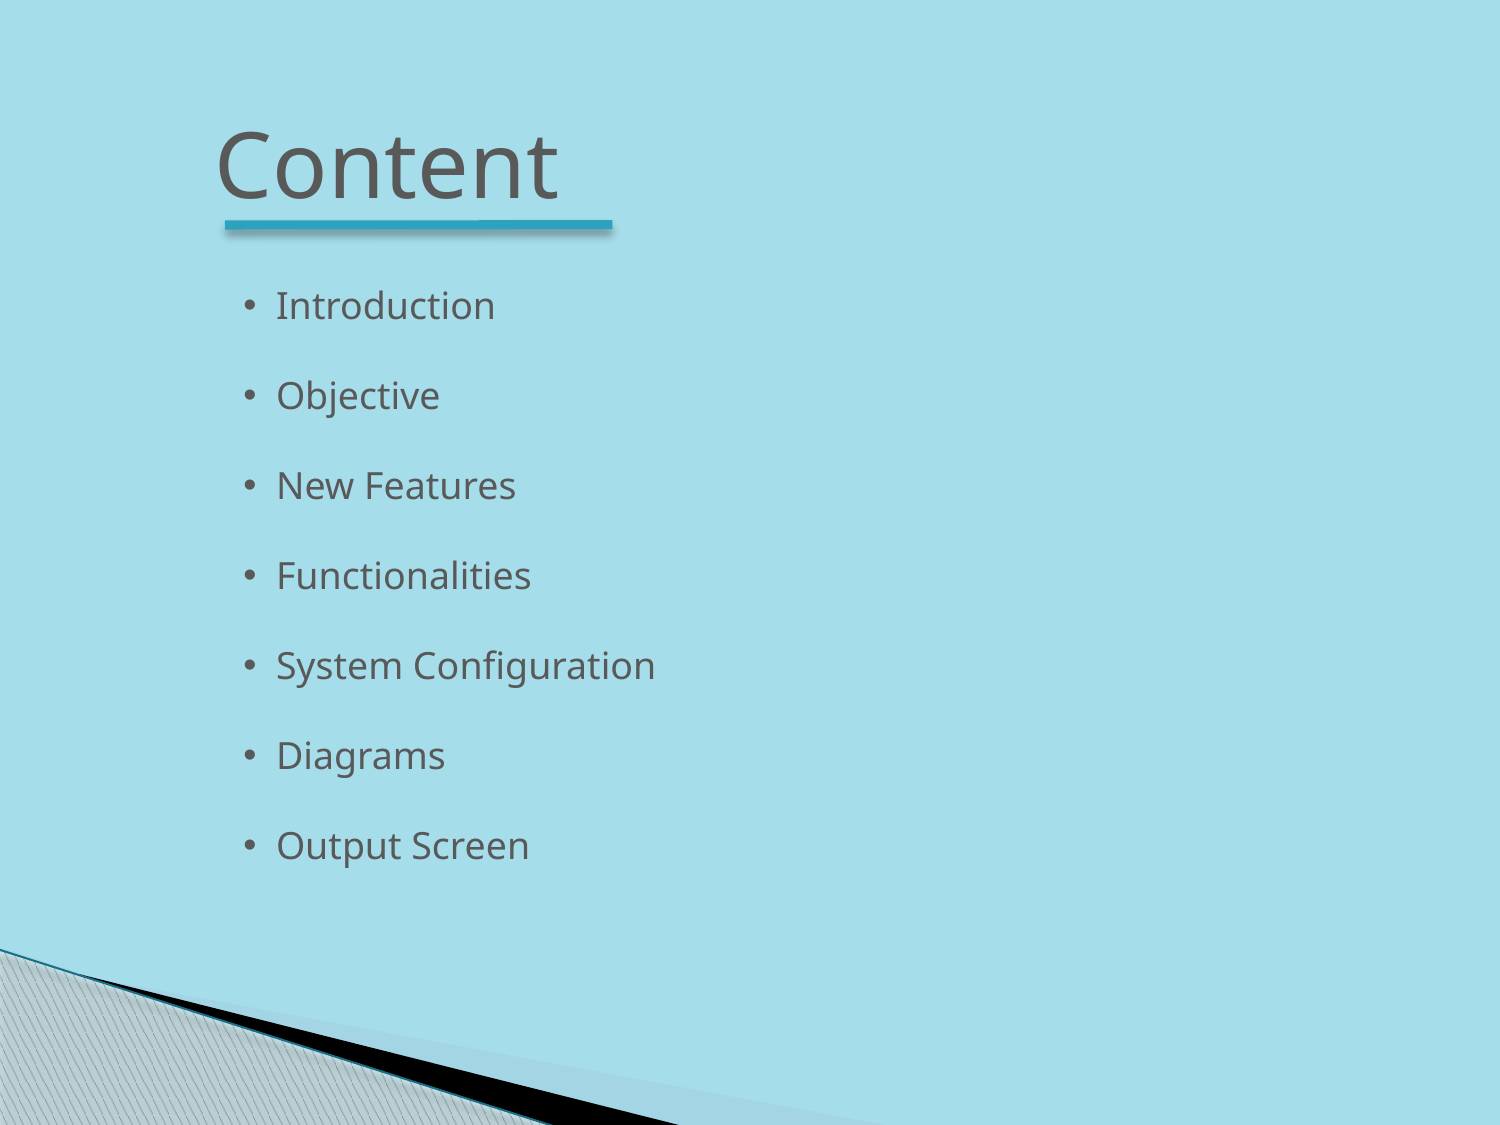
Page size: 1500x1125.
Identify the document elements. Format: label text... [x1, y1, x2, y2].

text_box Introduction Objective New Features Functionalities System Configuration Diagrams Output Screen [228, 274, 672, 875]
text_box Content [199, 99, 1025, 225]
